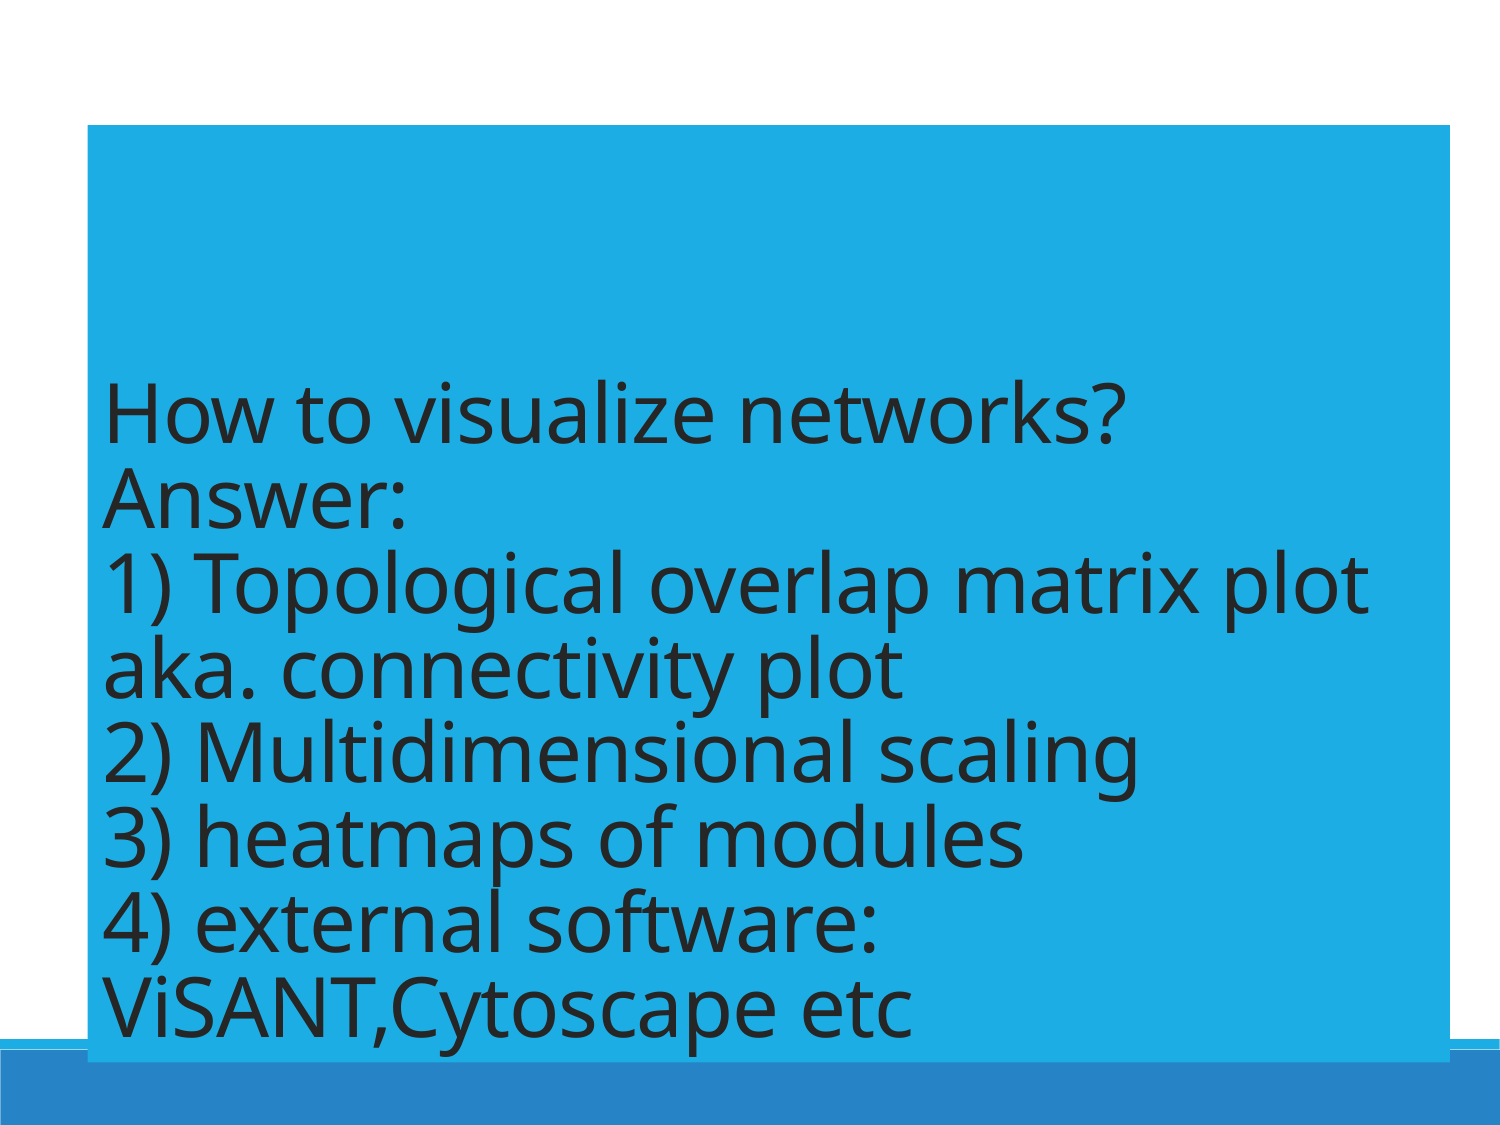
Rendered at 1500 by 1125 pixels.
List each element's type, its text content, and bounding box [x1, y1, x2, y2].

title How to visualize networks? Answer: 1) Topological overlap matrix plot aka. connectivity plot 2) Multidimensional scaling 3) heatmaps of modules 4) external software: ViSANT,Cytoscape etc [87, 125, 1450, 1063]
